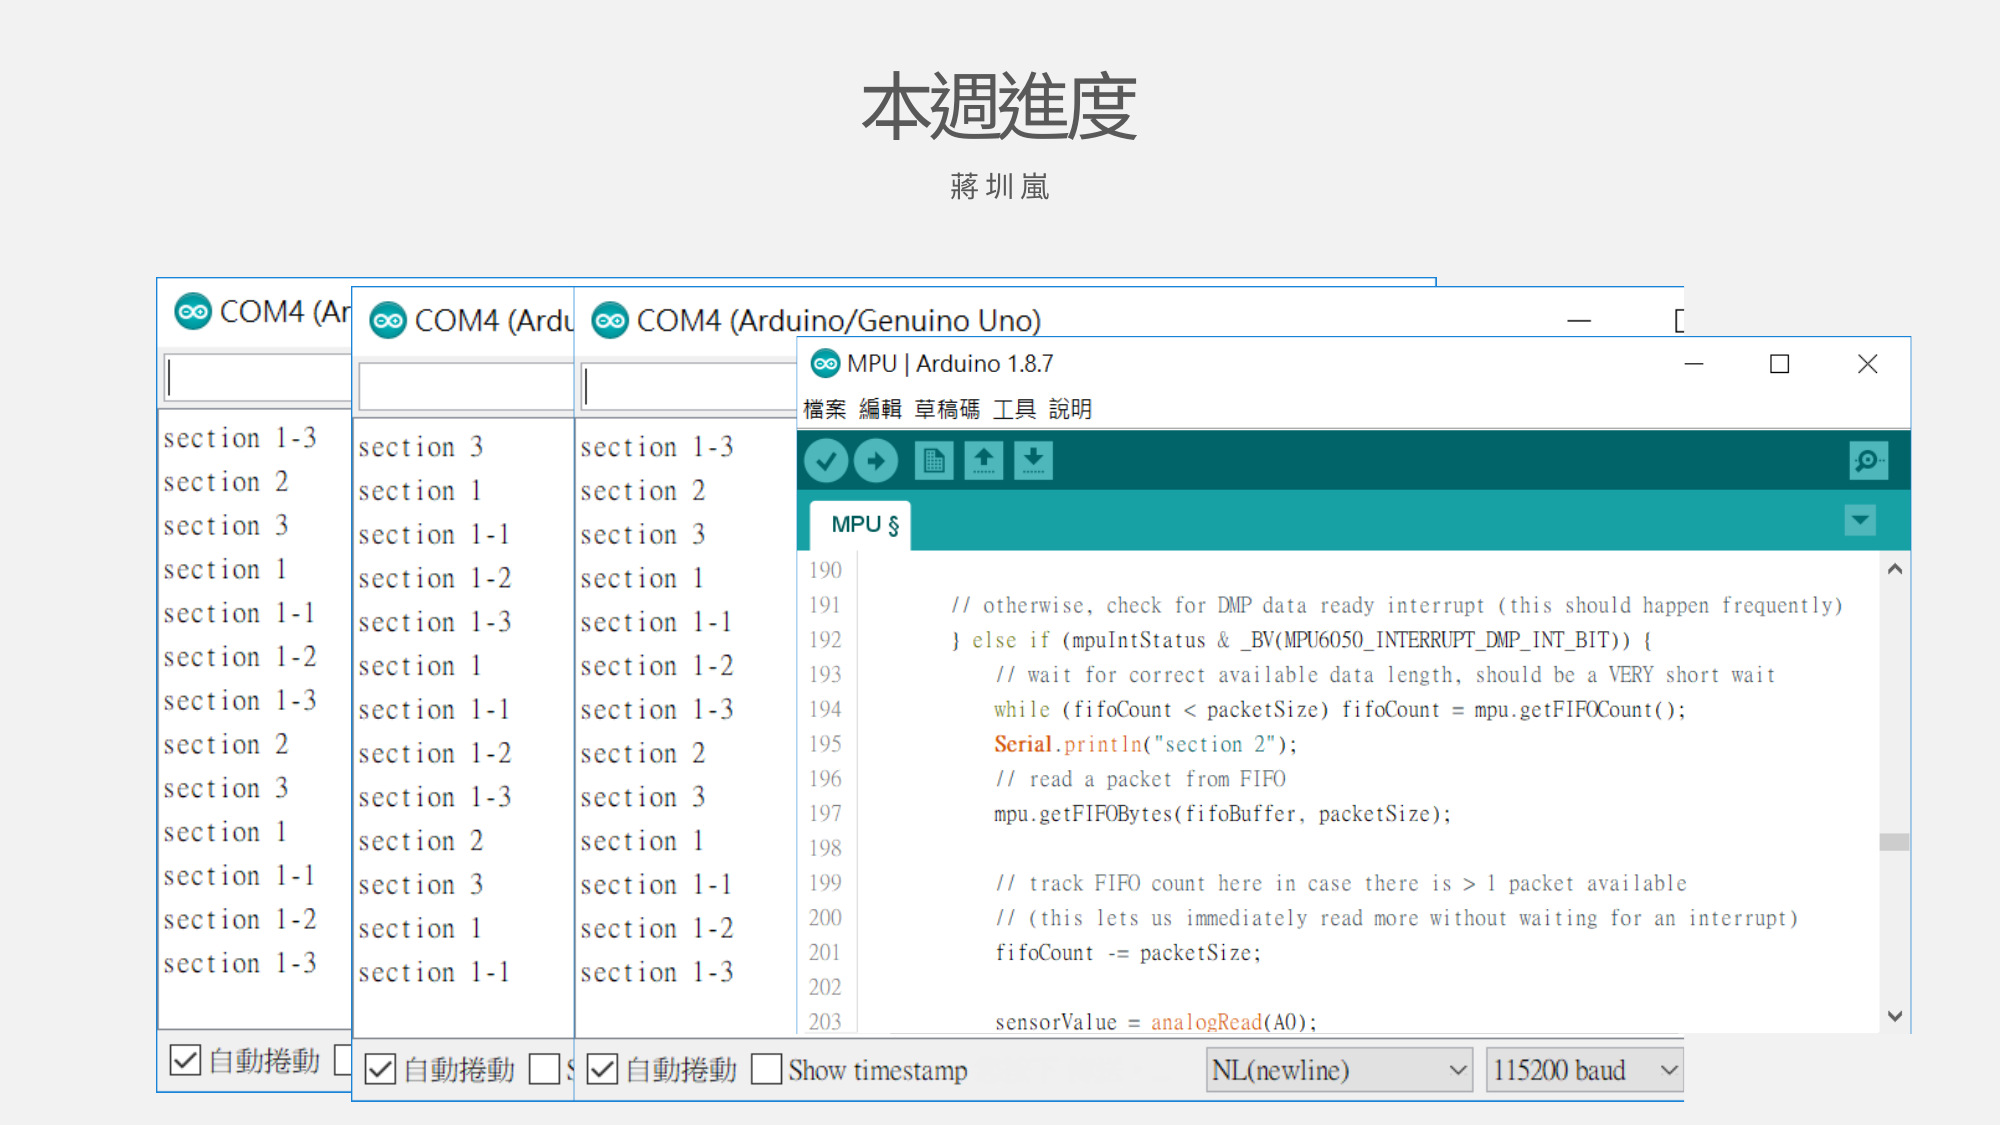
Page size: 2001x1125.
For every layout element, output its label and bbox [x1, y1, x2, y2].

picture [156, 277, 1912, 1102]
text_box [573, 52, 1427, 214]
